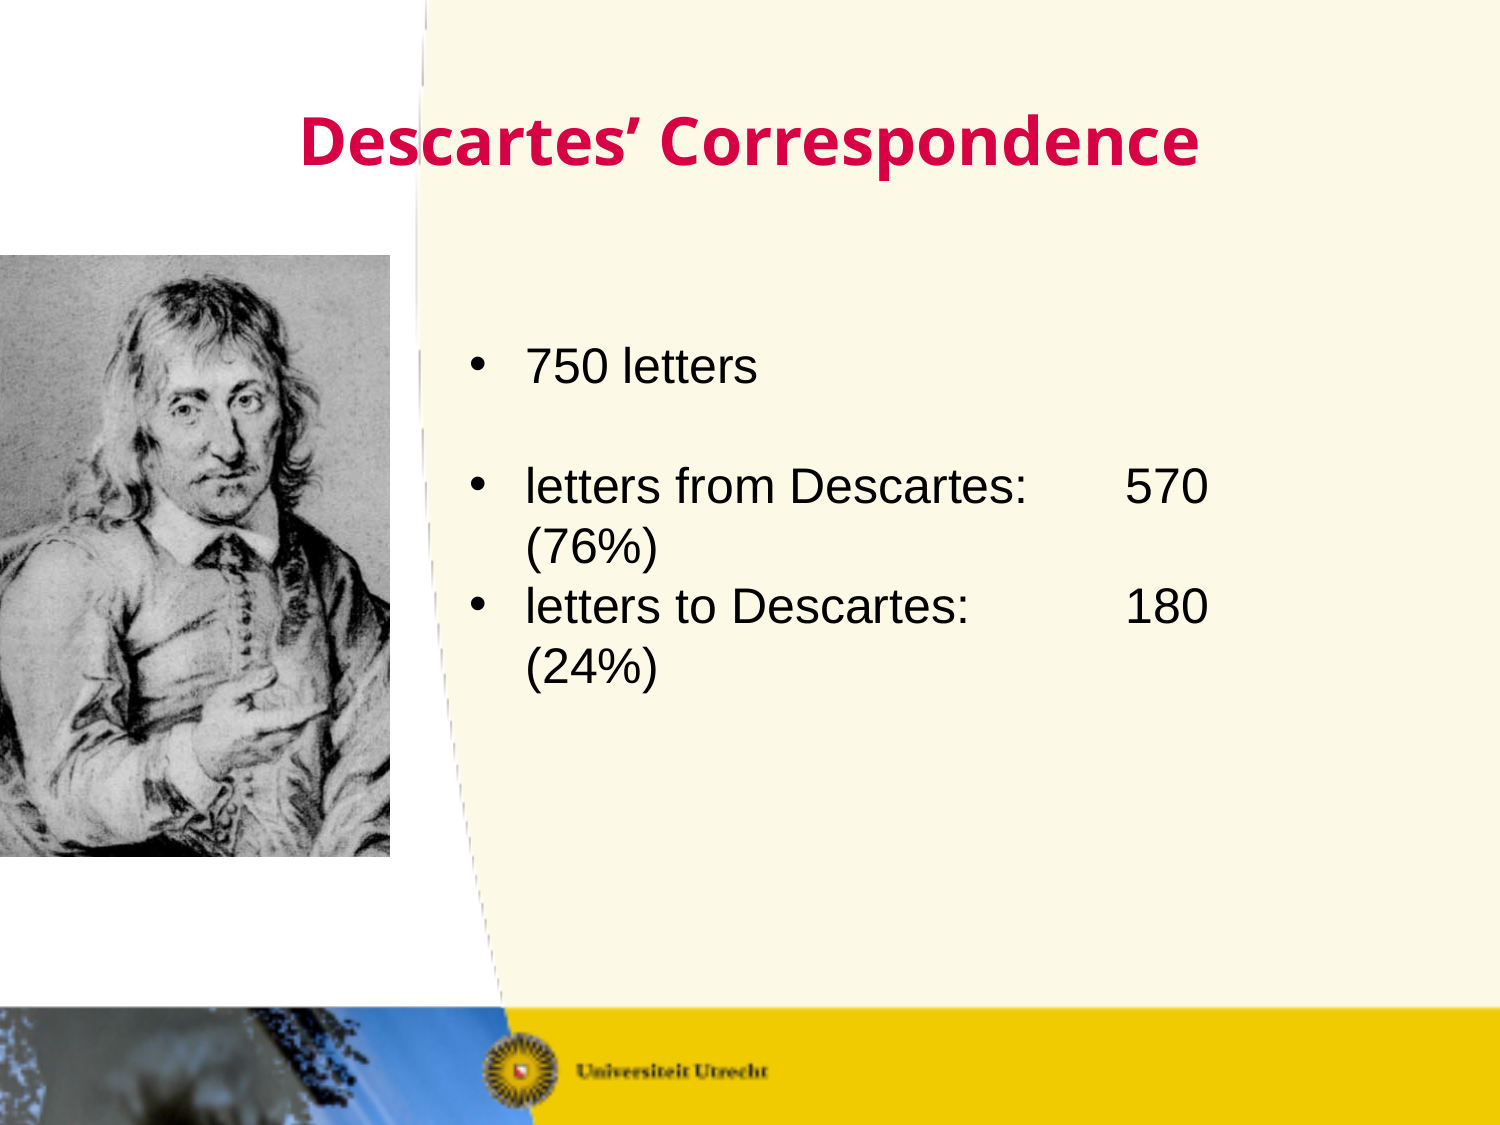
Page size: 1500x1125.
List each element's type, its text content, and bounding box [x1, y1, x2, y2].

picture [0, 255, 390, 858]
title Descartes’ Correspondence [75, 45, 1425, 233]
text_box 750 letters letters from Descartes: 570 (76%) letters to Descartes: 180 (24%) [454, 326, 1388, 701]
